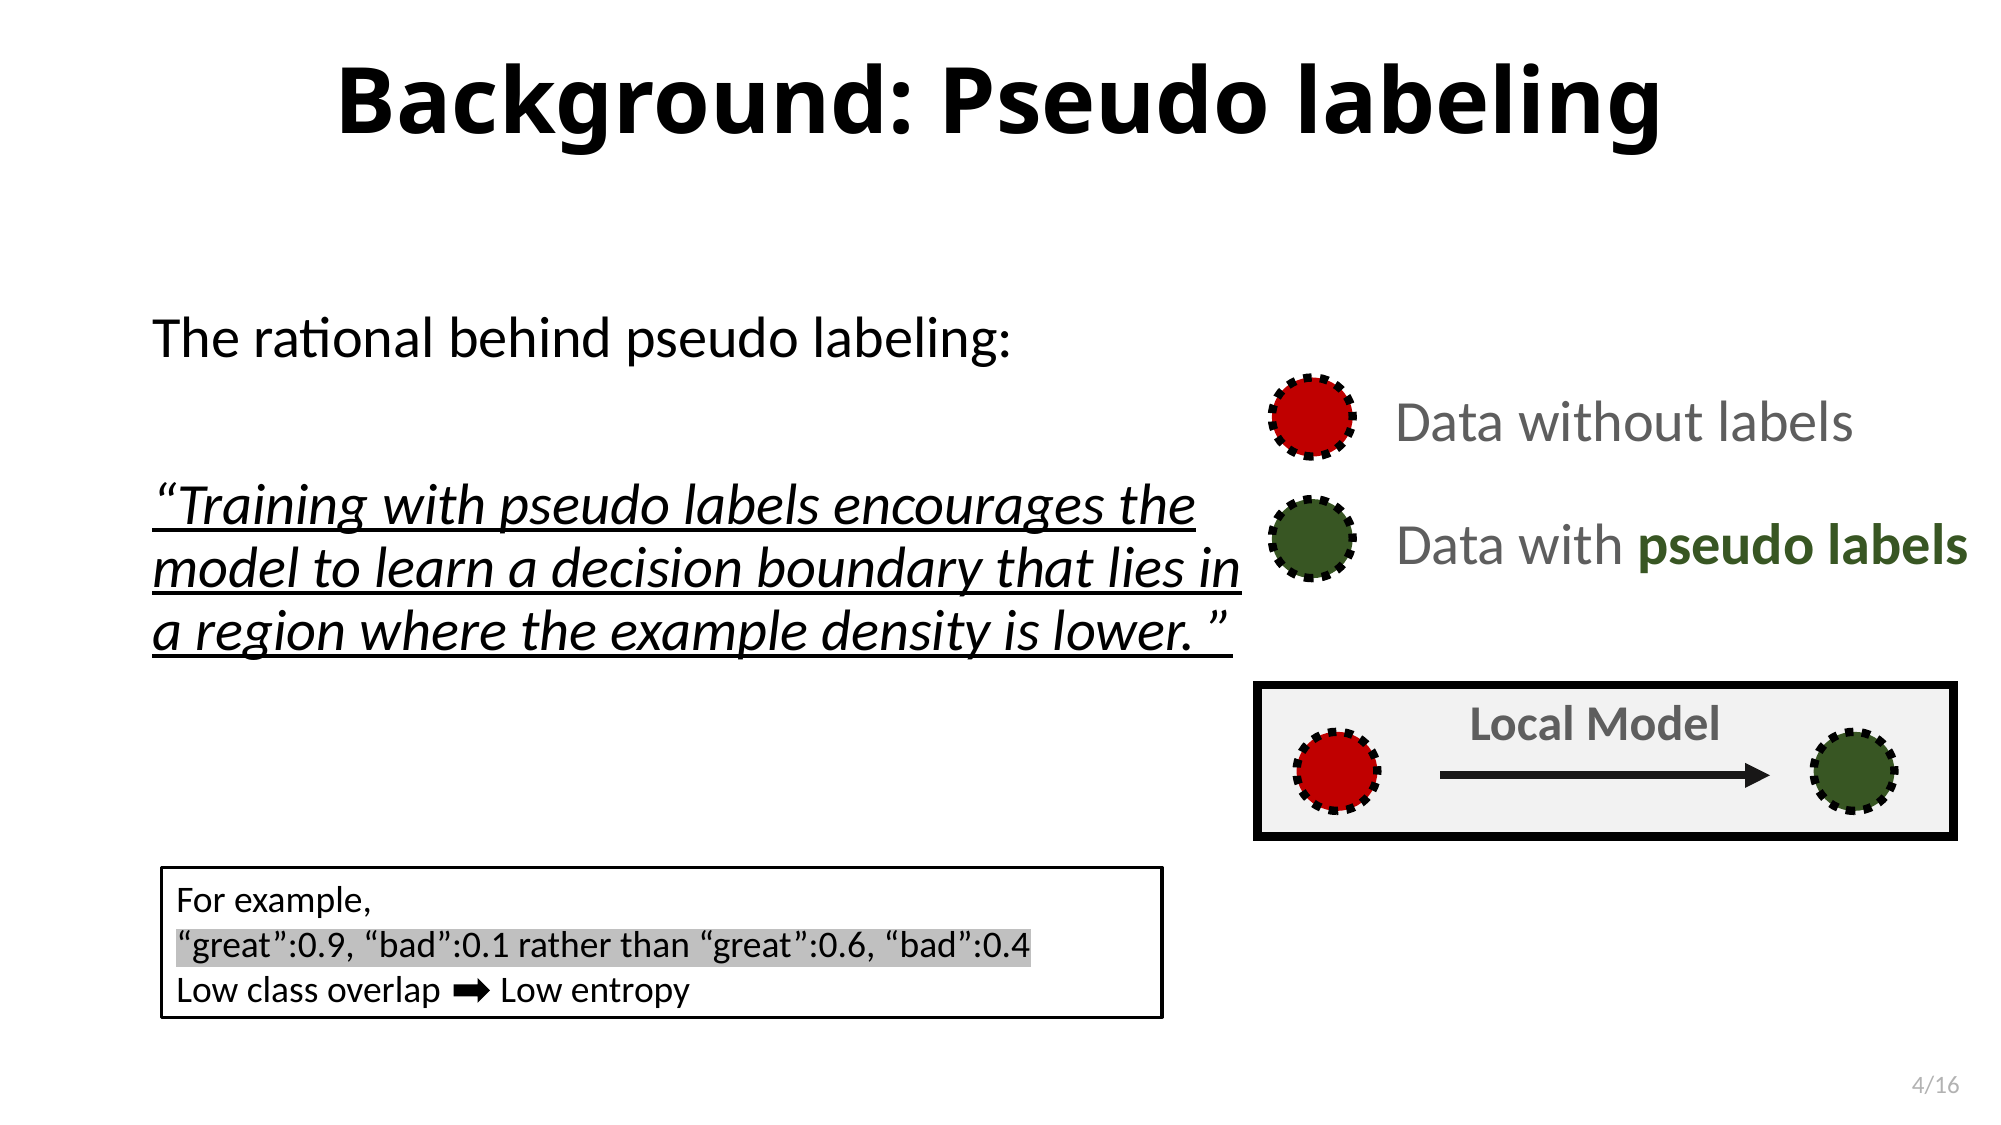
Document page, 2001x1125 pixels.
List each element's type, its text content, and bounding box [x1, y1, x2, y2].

text_box Data without labels [1390, 378, 1968, 457]
text_box [453, 977, 491, 1003]
text_box Data with pseudo labels [1391, 502, 2000, 581]
title Background: Pseudo labeling [137, 41, 1863, 166]
text_box [1271, 499, 1353, 579]
text_box For example, “great”:0.9, “bad”:0.1 rather than “great”:0.6, “bad”:0.4 Low class overlap Low entropy [161, 867, 1162, 1018]
slide_number 3/16 [1885, 1053, 1987, 1114]
text_box Local Model [1465, 686, 1726, 755]
text_box [1813, 731, 1895, 811]
text_box [1257, 685, 1954, 837]
text_box [1296, 731, 1378, 811]
list The rational behind pseudo labeling: “Training with pseudo labels encourages the model to learn a decision boundary that lies in a region where the example density is lower. ” [137, 299, 1258, 761]
text_box [1271, 377, 1353, 457]
